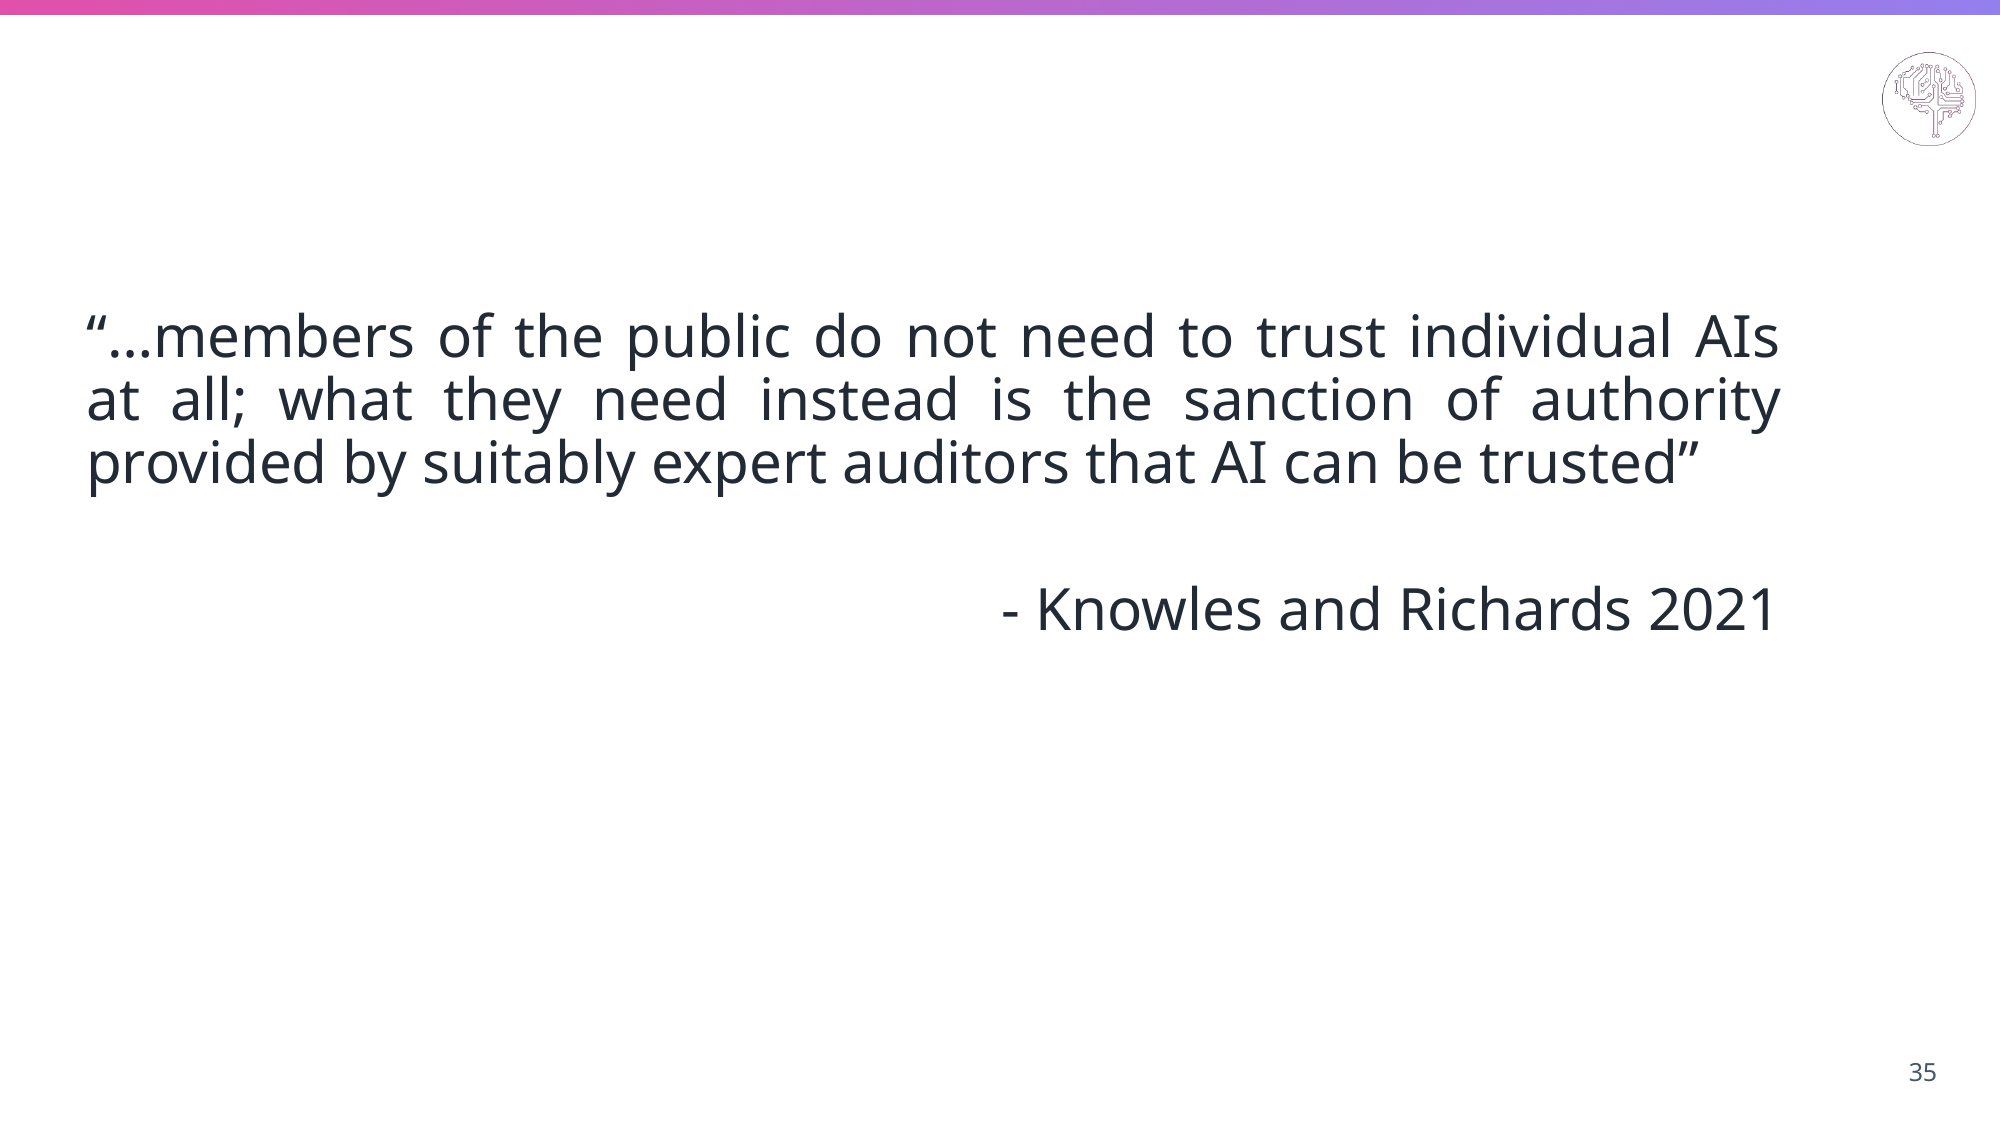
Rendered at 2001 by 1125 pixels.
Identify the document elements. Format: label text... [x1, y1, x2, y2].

list “…members of the public do not need to trust individual AIs at all; what they need instead is the sanction of authority provided by suitably expert auditors that AI can be trusted” - Knowles and Richards 2021 [71, 299, 1797, 781]
picture [0, 0, 2000, 15]
picture [1882, 52, 1976, 146]
